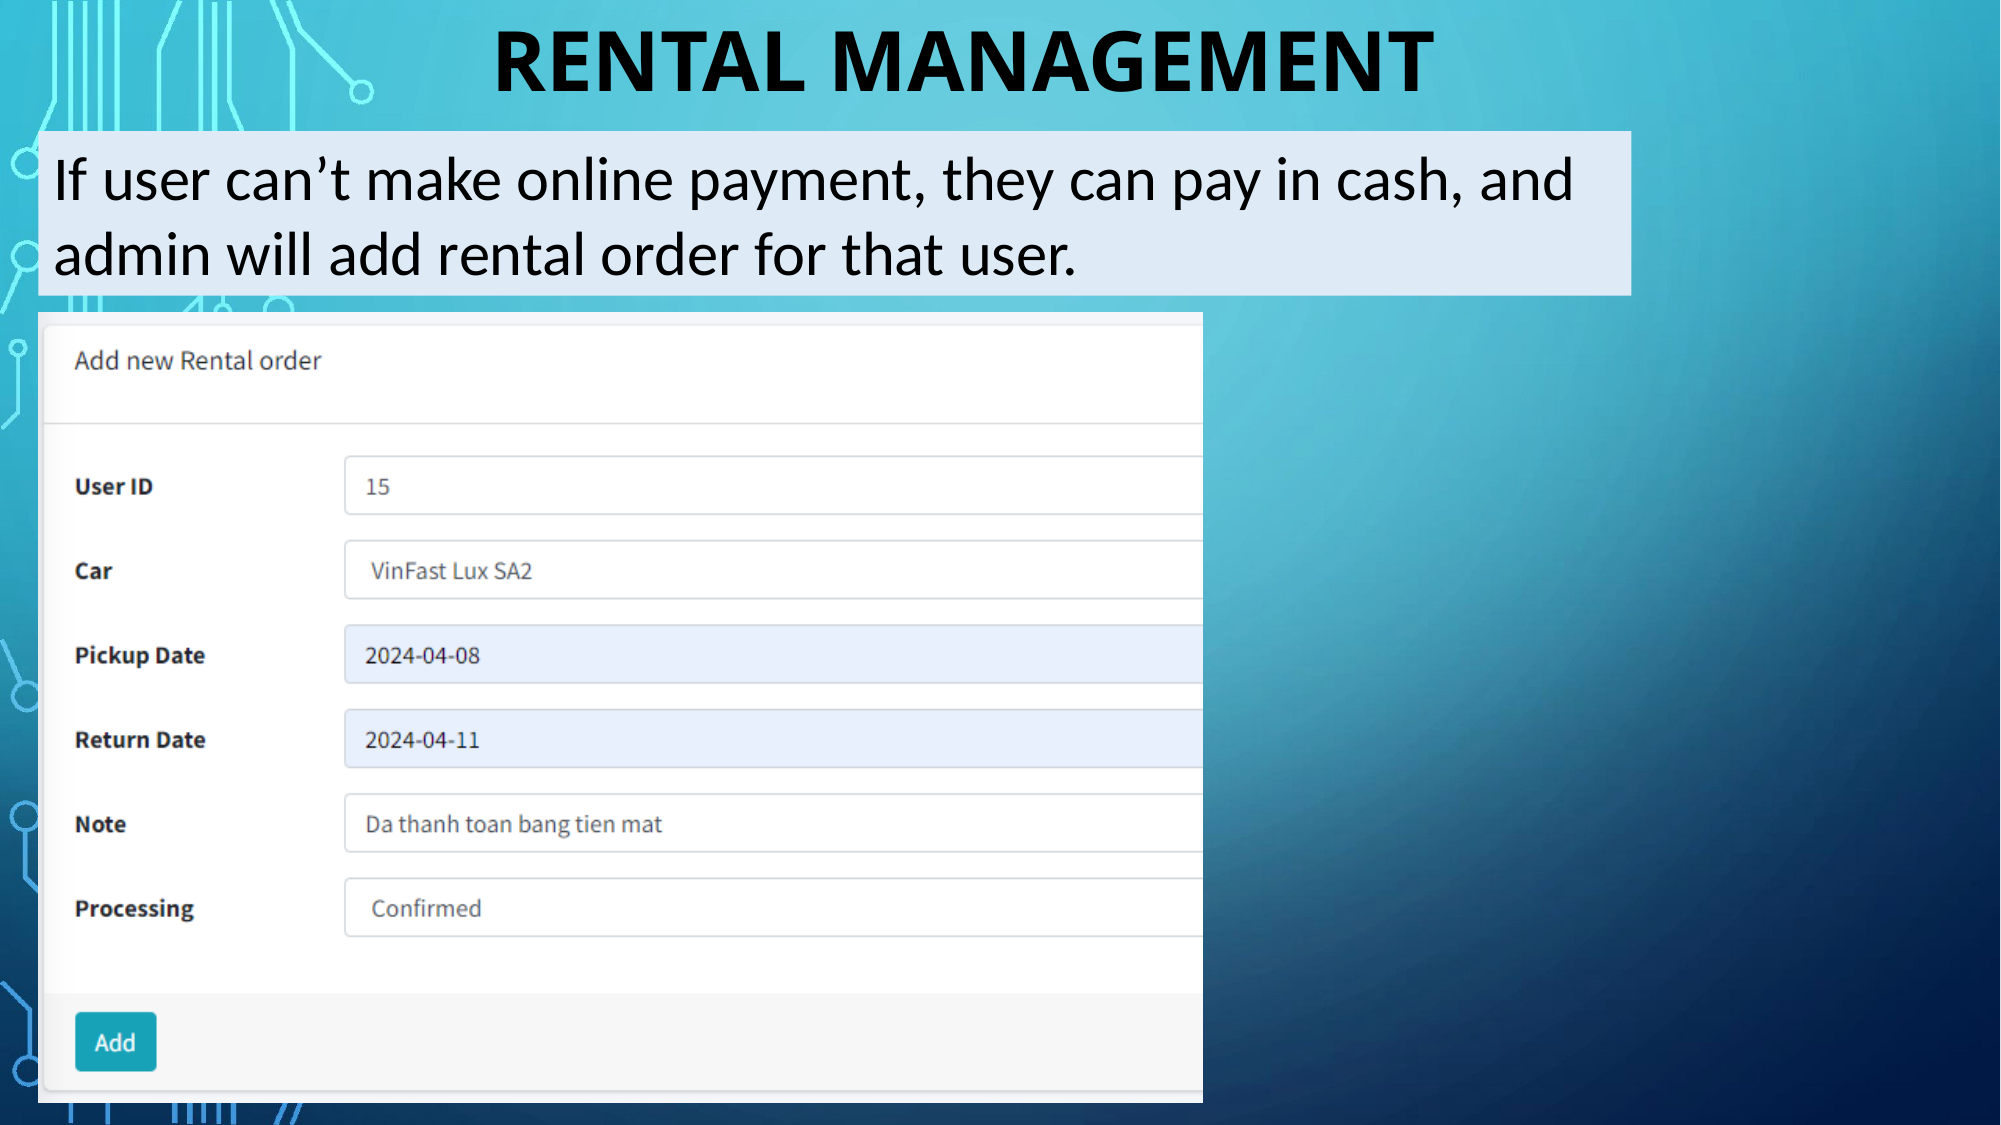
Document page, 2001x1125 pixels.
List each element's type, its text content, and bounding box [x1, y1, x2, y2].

text_box If user can’t make online payment, they can pay in cash, and admin will add rental order for that user. [38, 131, 1632, 296]
title RENTAL MANAGEMENT [213, 0, 1714, 117]
picture [0, 0, 2001, 1125]
